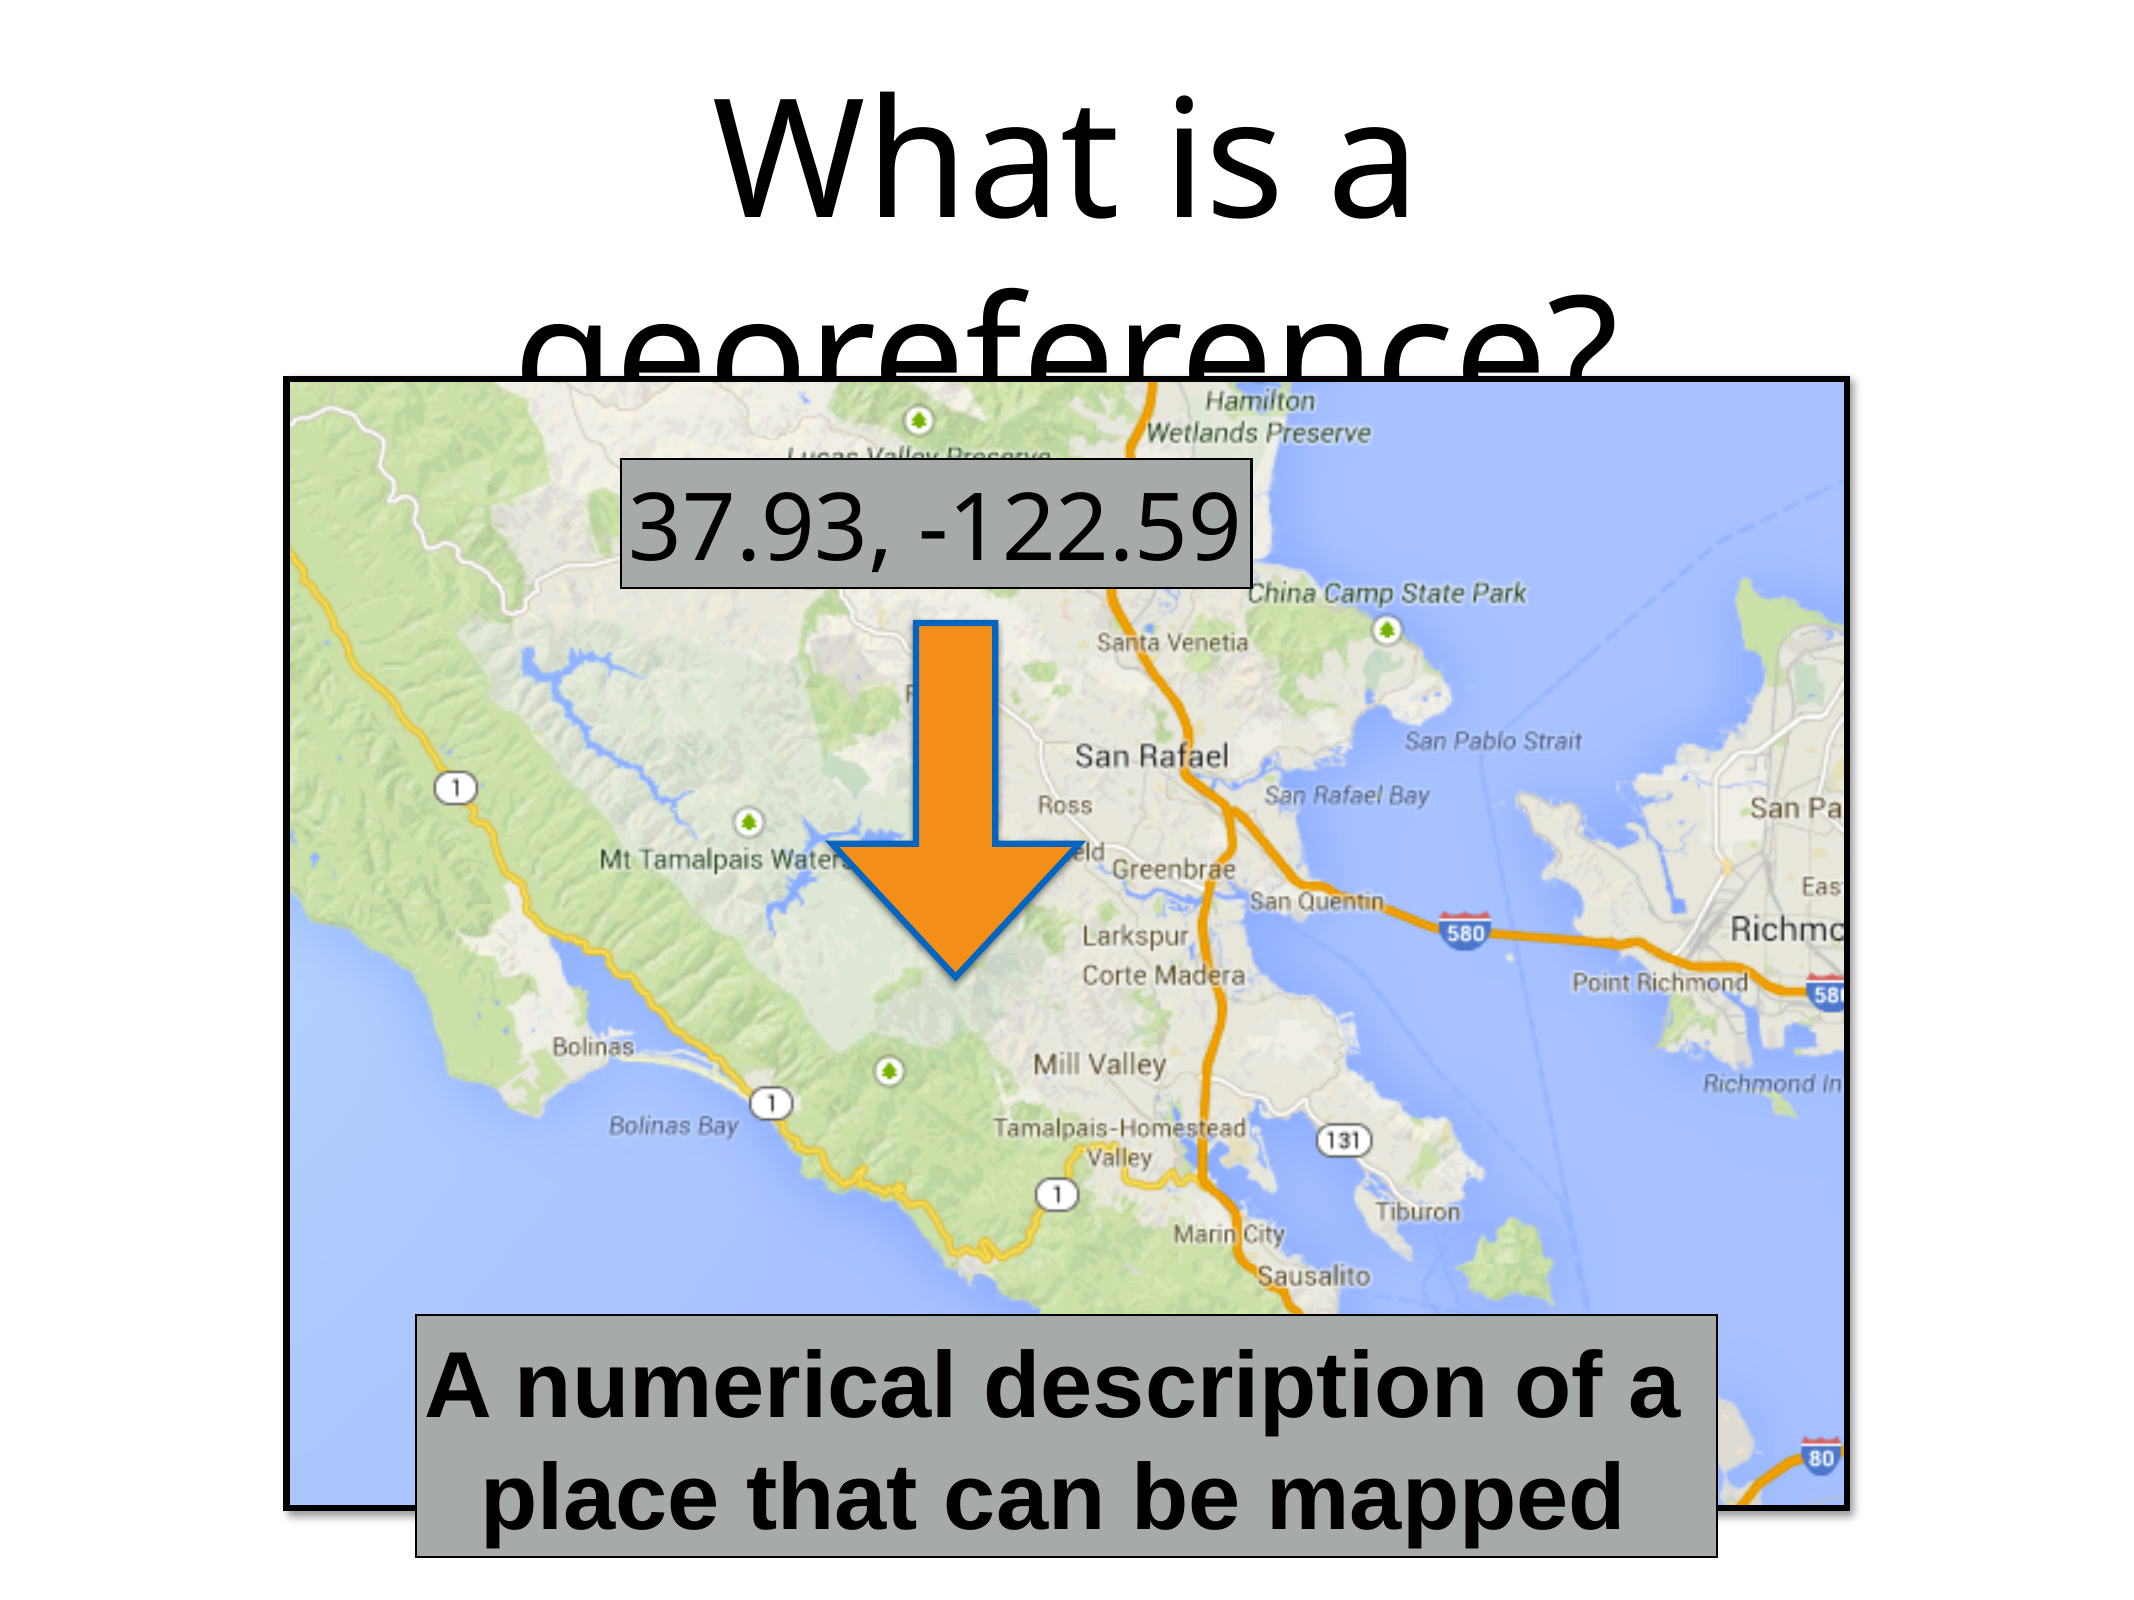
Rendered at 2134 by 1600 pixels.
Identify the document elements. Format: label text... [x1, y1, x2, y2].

picture [289, 381, 1844, 1506]
text_box A numerical description of a place that can be mapped [416, 1513, 1717, 1557]
title What is a georeference? [155, 72, 1978, 428]
